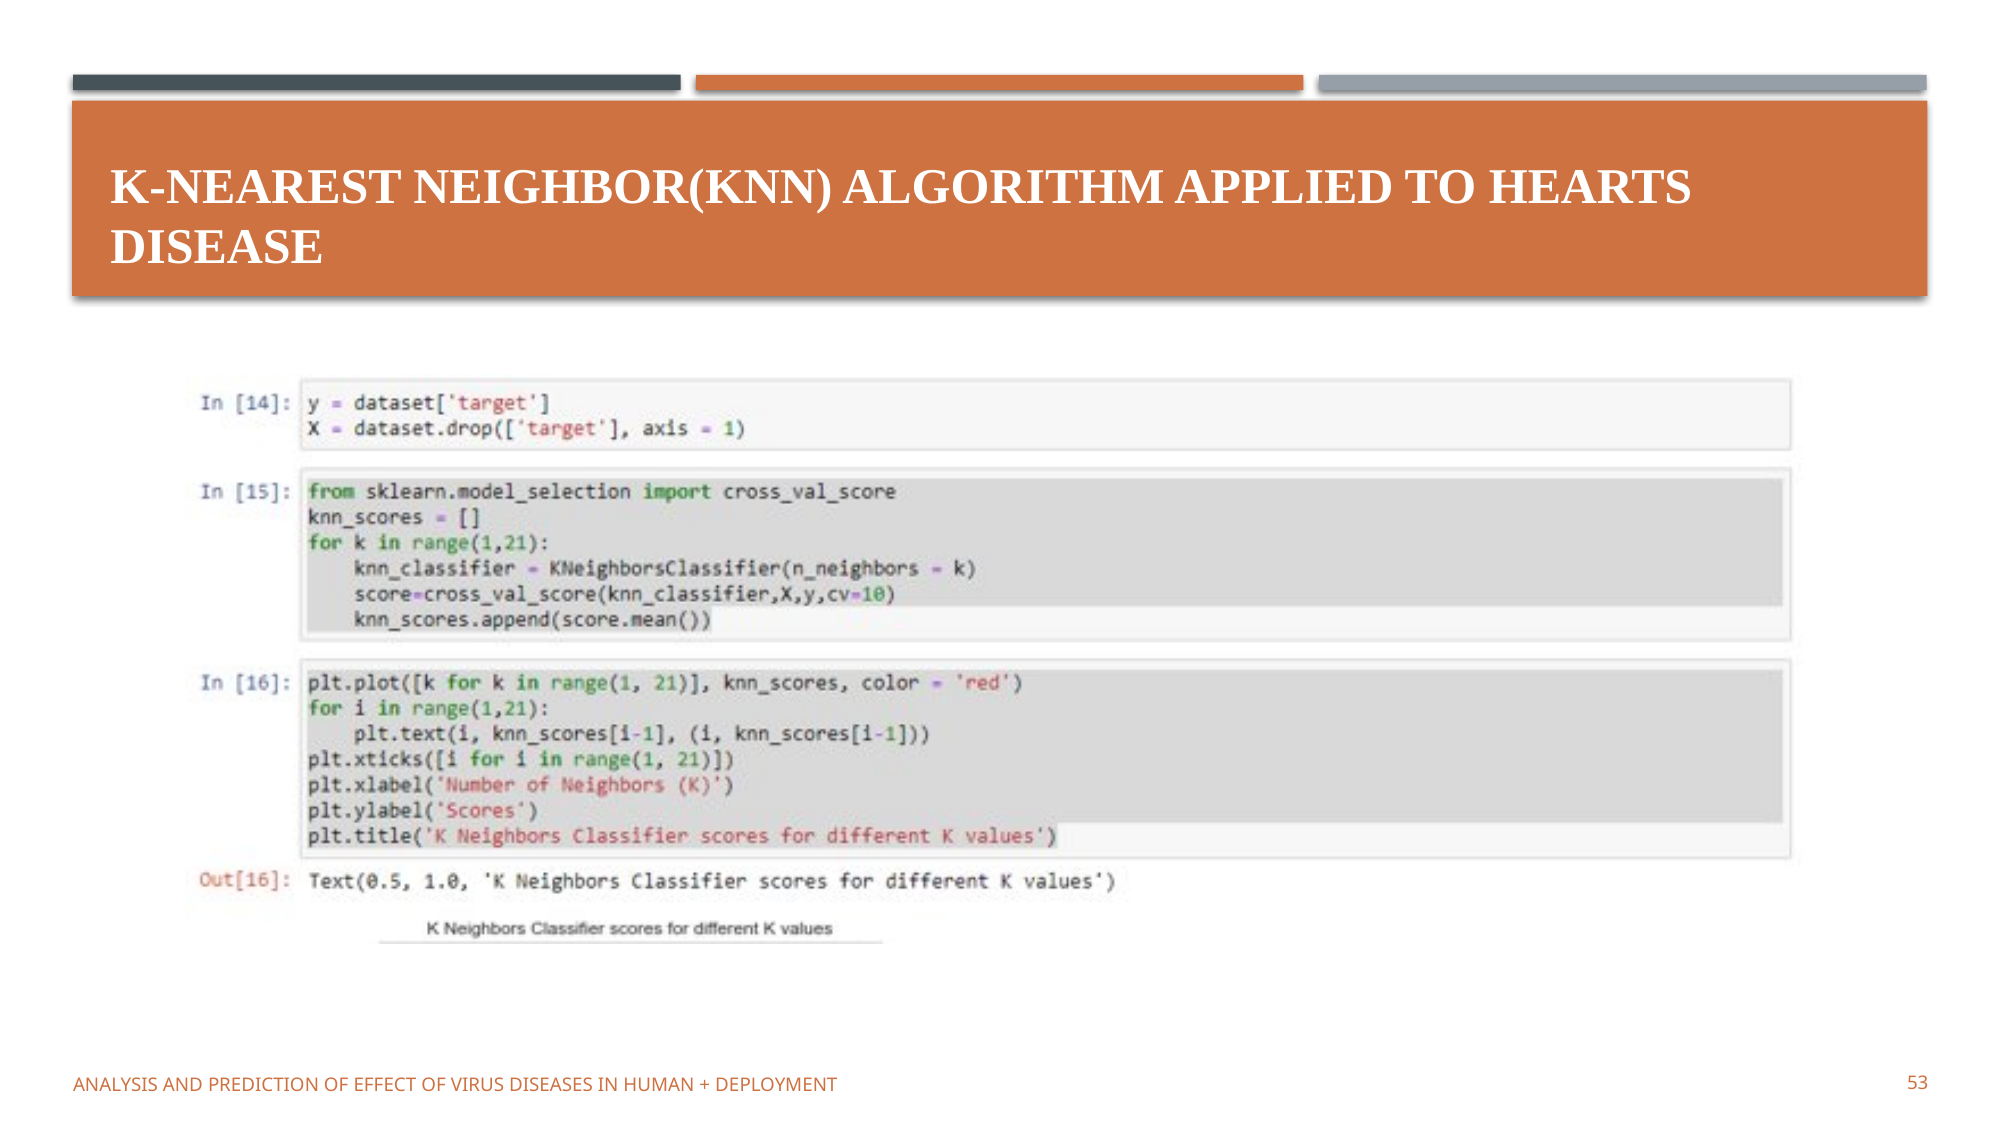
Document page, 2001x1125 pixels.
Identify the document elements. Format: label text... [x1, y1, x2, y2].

slide_number 53 [1770, 1053, 1944, 1114]
title K-Nearest Neighbor(KNN) Algorithm APPLIED TO HEARTS DISEASE [95, 115, 1905, 282]
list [184, 374, 1816, 945]
footer Analysis and prediction of effect of virus diseases in human + deployment [58, 1053, 1177, 1114]
